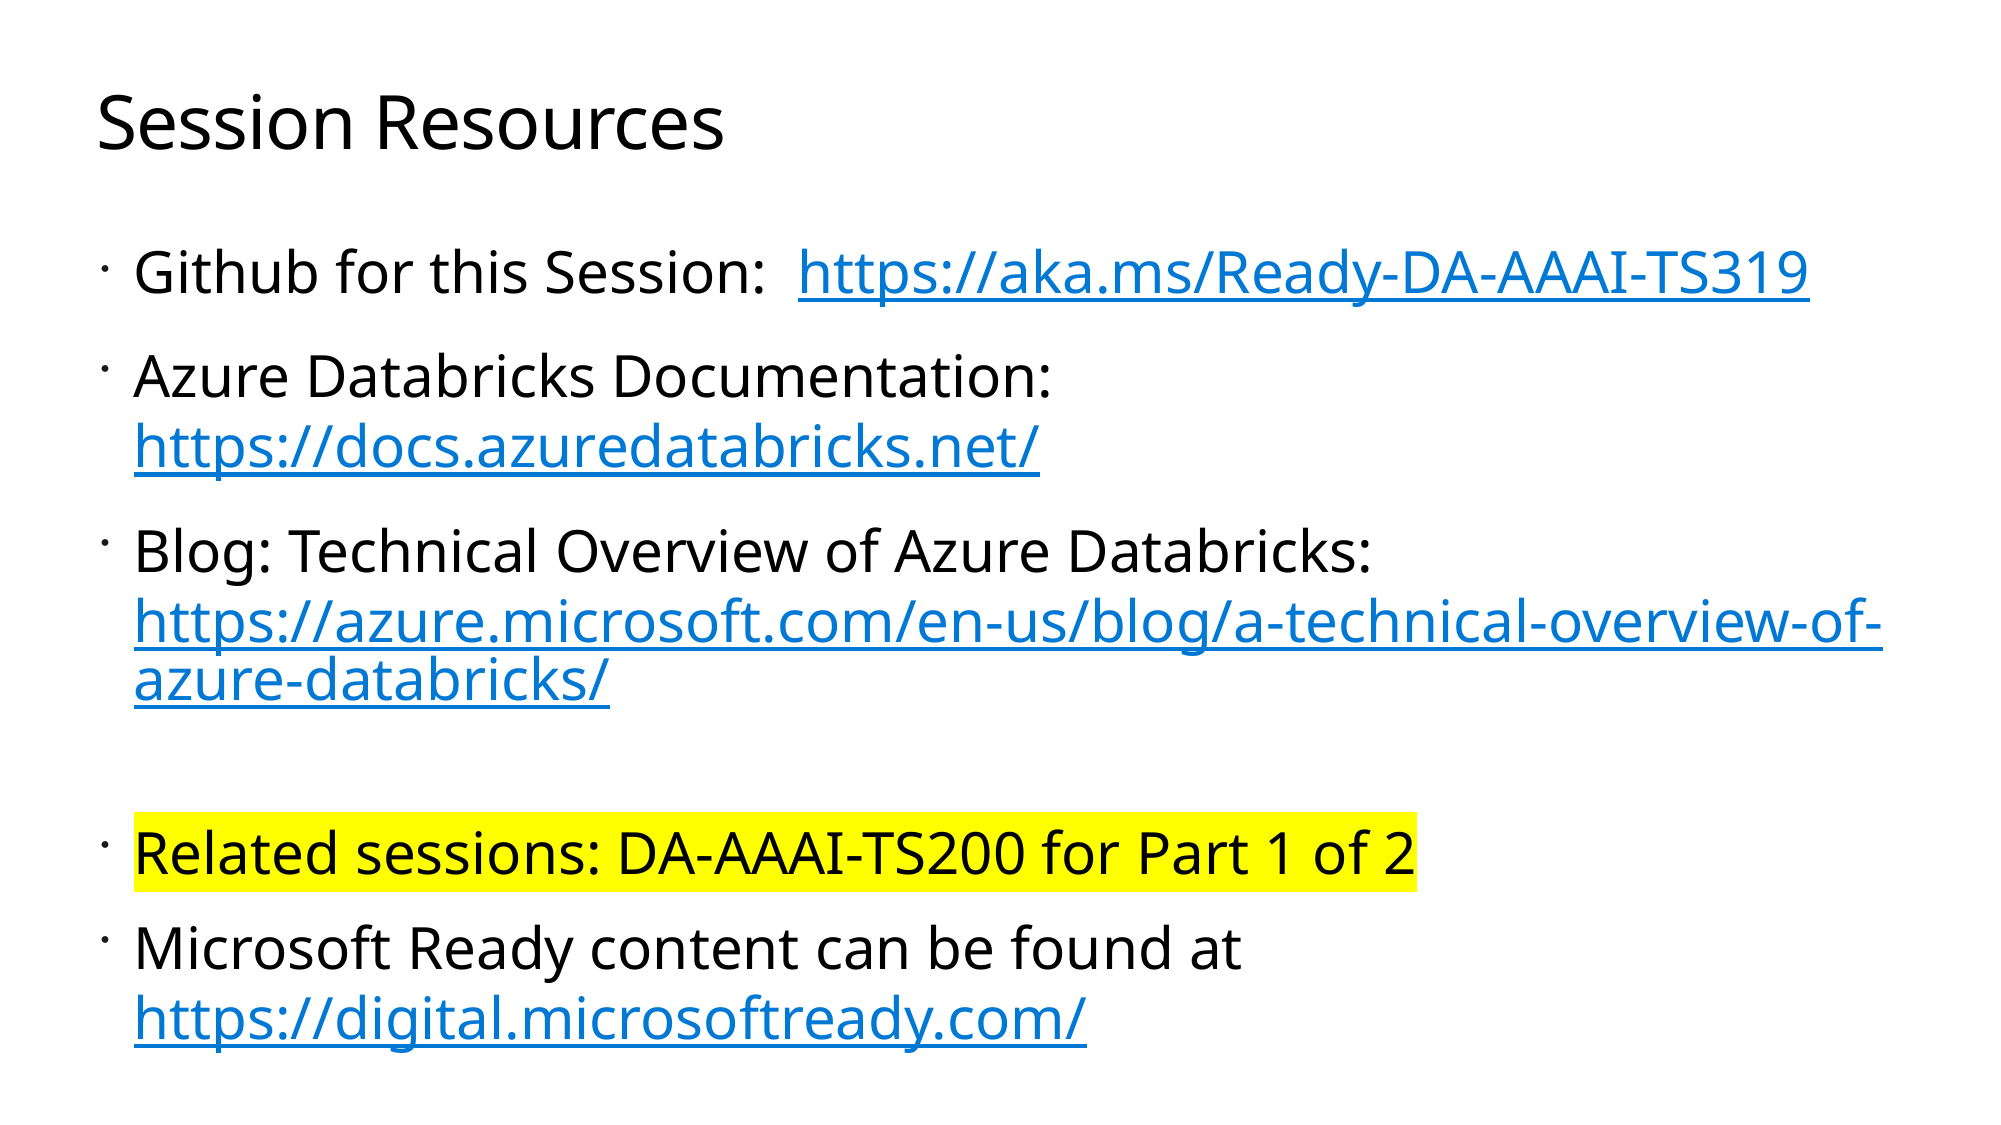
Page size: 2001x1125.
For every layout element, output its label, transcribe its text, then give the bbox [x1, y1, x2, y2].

list Github for this Session: https://aka.ms/Ready-DA-AAAI-TS319 Azure Databricks Documentation: https://docs.azuredatabricks.net/ Blog: Technical Overview of Azure Databricks: https://azure.microsoft.com/en-us/blog/a-technical-overview-of-azure-databricks/ Related sessions: DA-AAAI-TS200 for Part 1 of 2 Microsoft Ready content can be found at https://digital.microsoftready.com/ [96, 235, 1904, 902]
title Session Resources [96, 75, 1904, 166]
